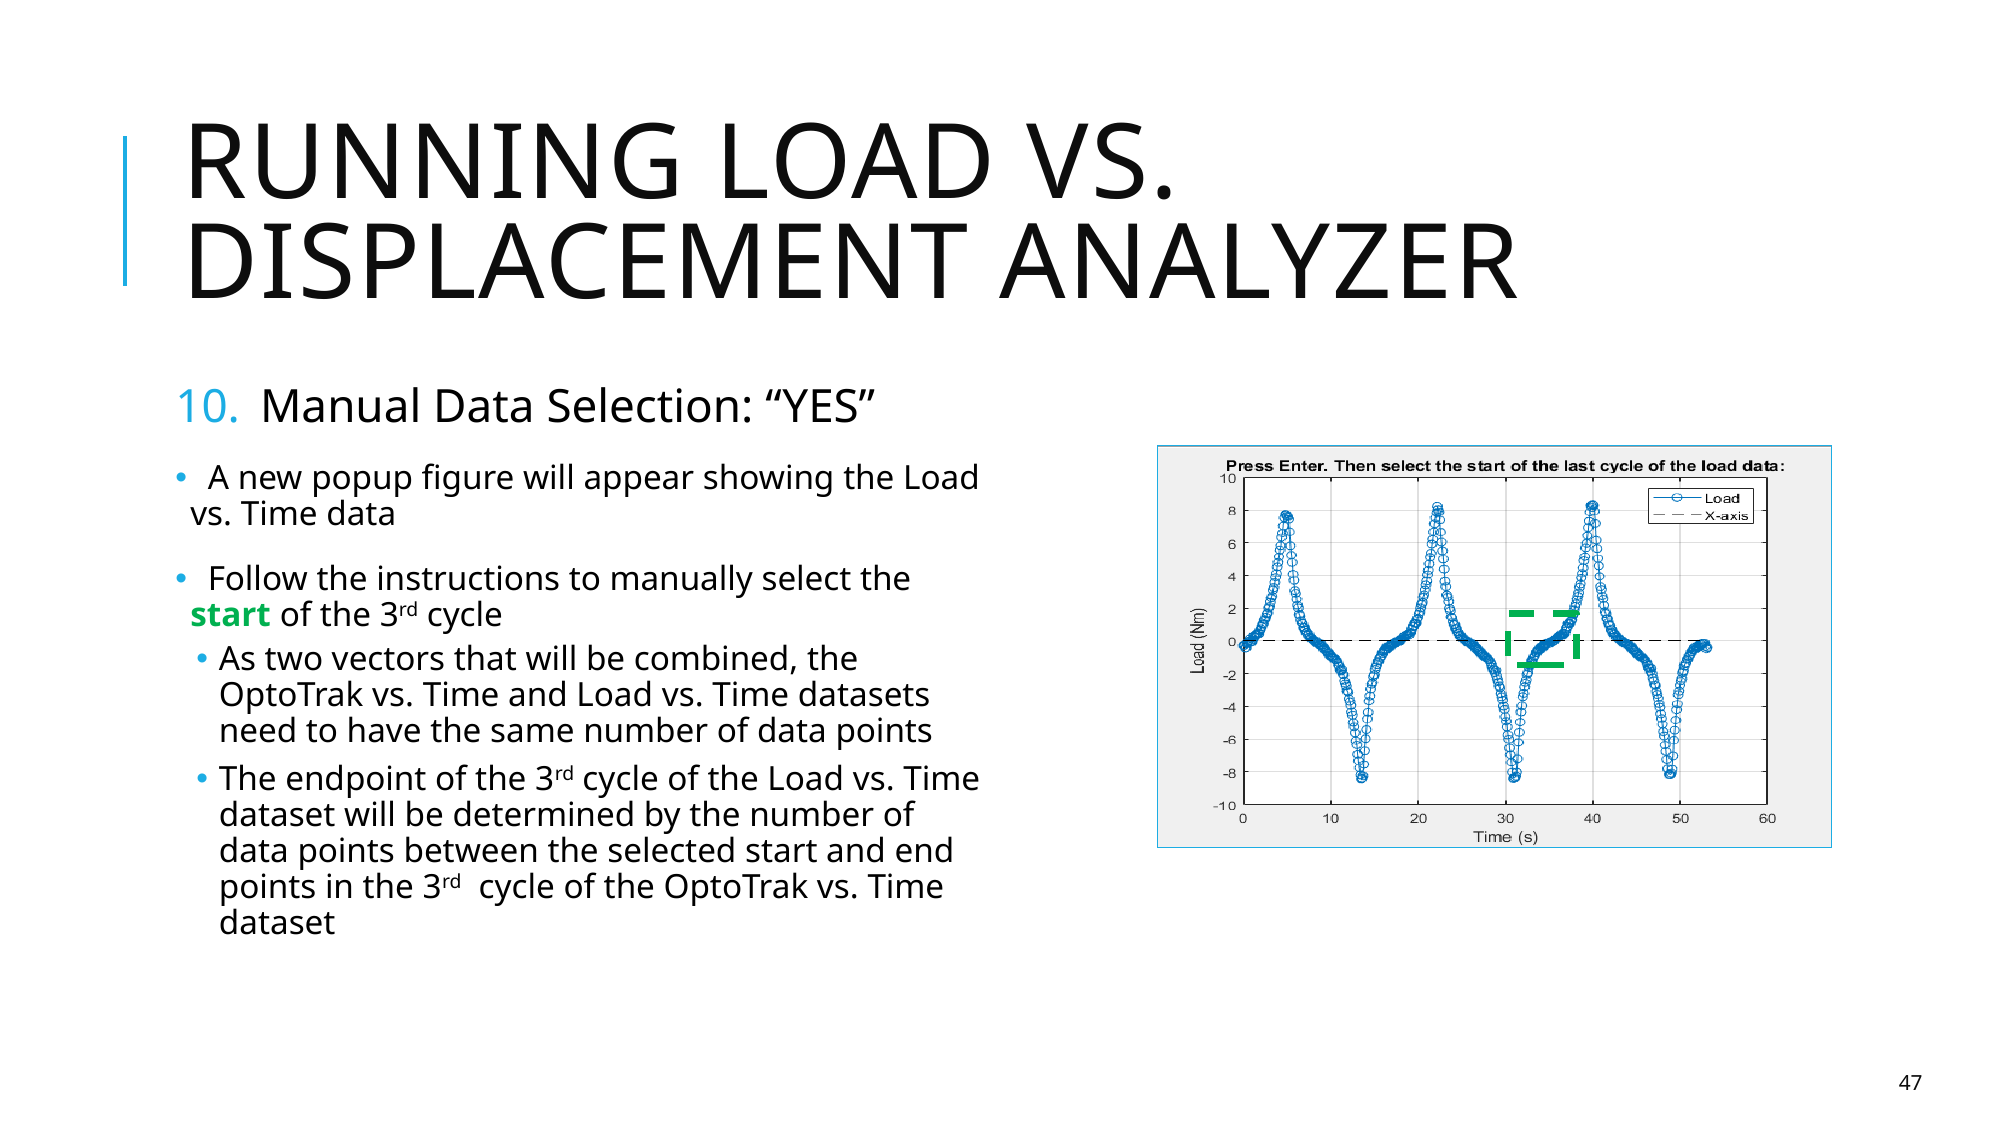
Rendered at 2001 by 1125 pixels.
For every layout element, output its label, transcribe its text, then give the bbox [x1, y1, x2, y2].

list Manual Data Selection: “YES” A new popup figure will appear showing the Load vs. Time data Follow the instructions to manually select the start of the 3rd cycle As two vectors that will be combined, the OptoTrak vs. Time and Load vs. Time datasets need to have the same number of data points The endpoint of the 3rd cycle of the Load vs. Time dataset will be determined by the number of data points between the selected start and end points in the 3rd cycle of the OptoTrak vs. Time dataset [168, 375, 993, 1035]
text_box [1156, 445, 1833, 848]
slide_number 47 [1777, 1061, 1938, 1107]
title Running Load vs. Displacement analyzer [168, 96, 1763, 342]
